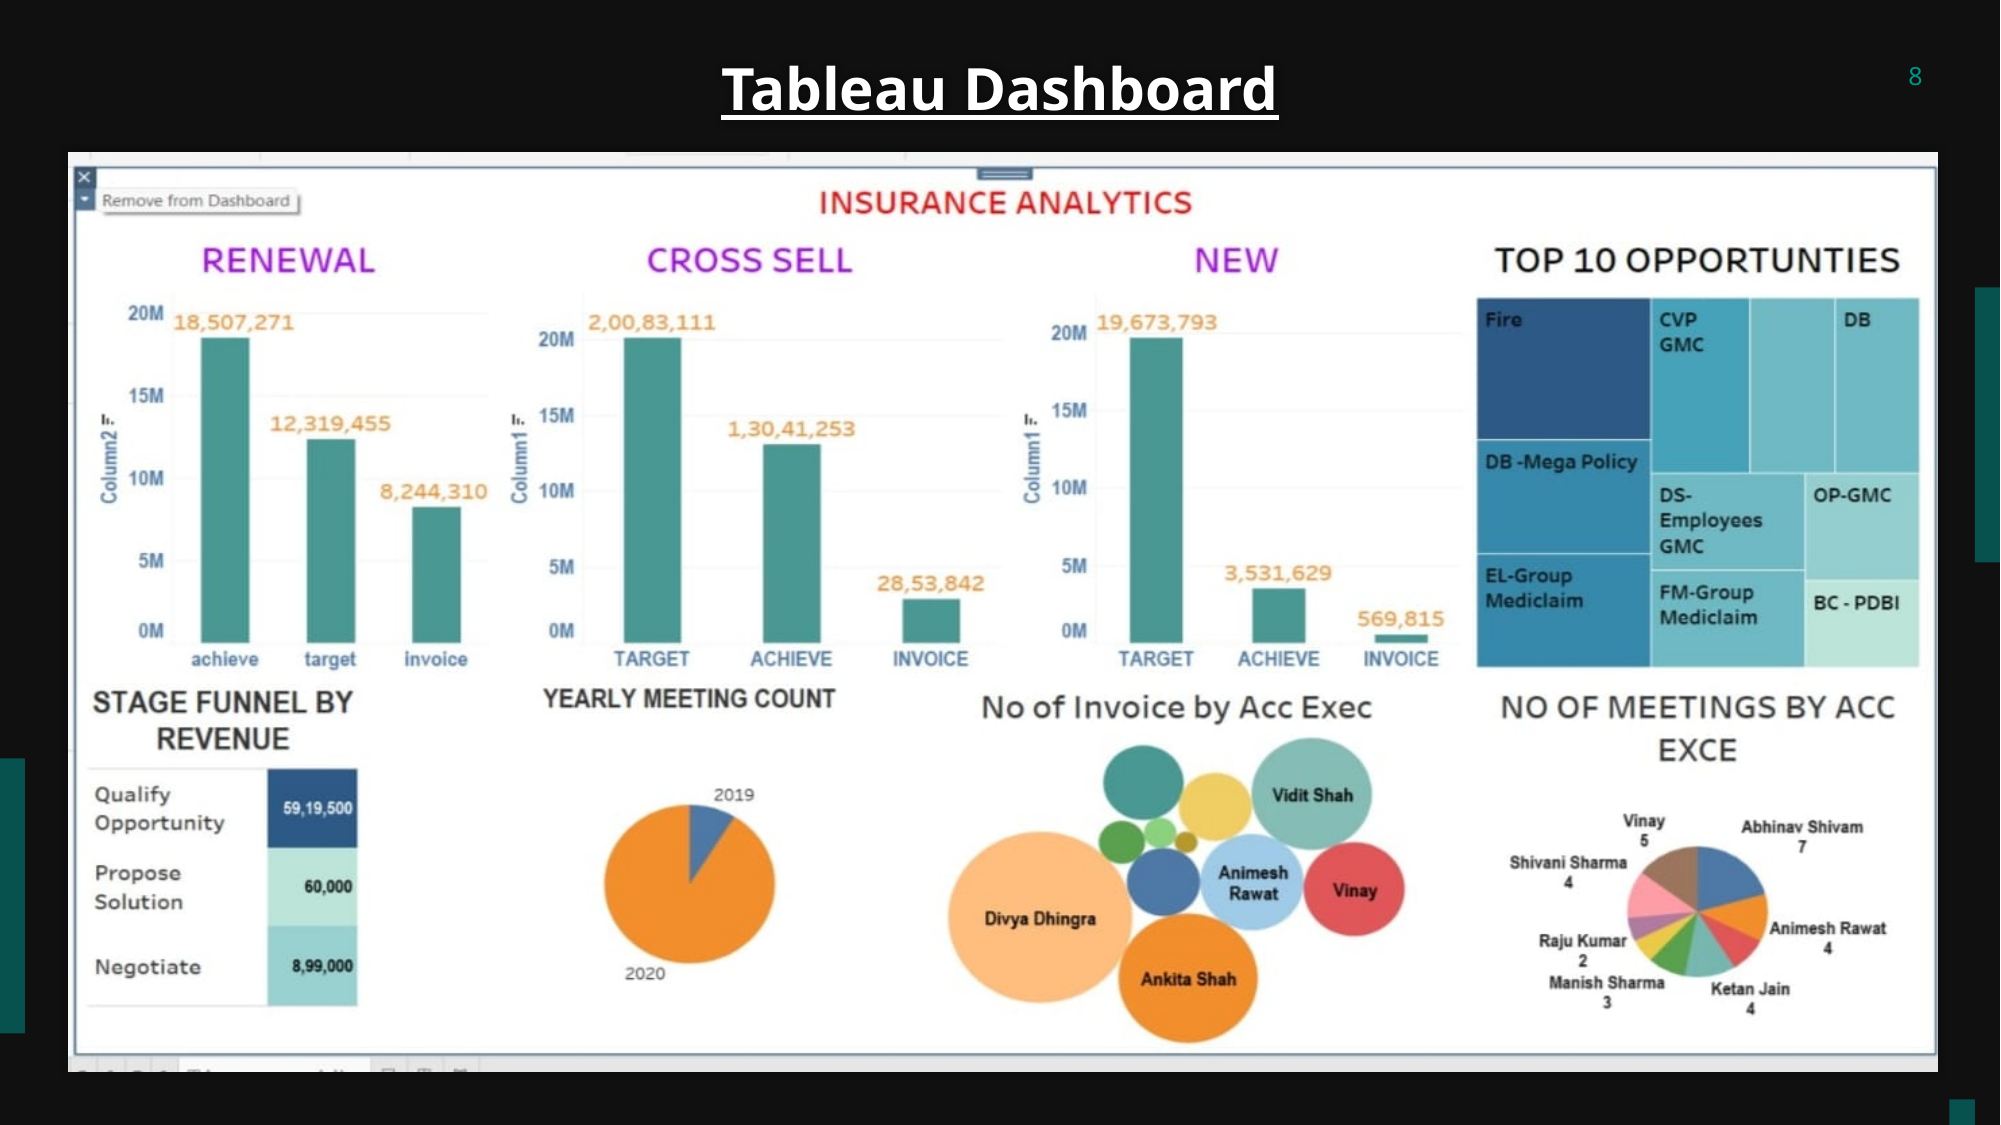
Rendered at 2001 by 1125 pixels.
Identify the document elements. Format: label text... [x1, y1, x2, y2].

slide_number 8 [1860, 52, 1938, 113]
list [68, 151, 1938, 1073]
title Tableau Dashboard [62, 52, 1938, 128]
